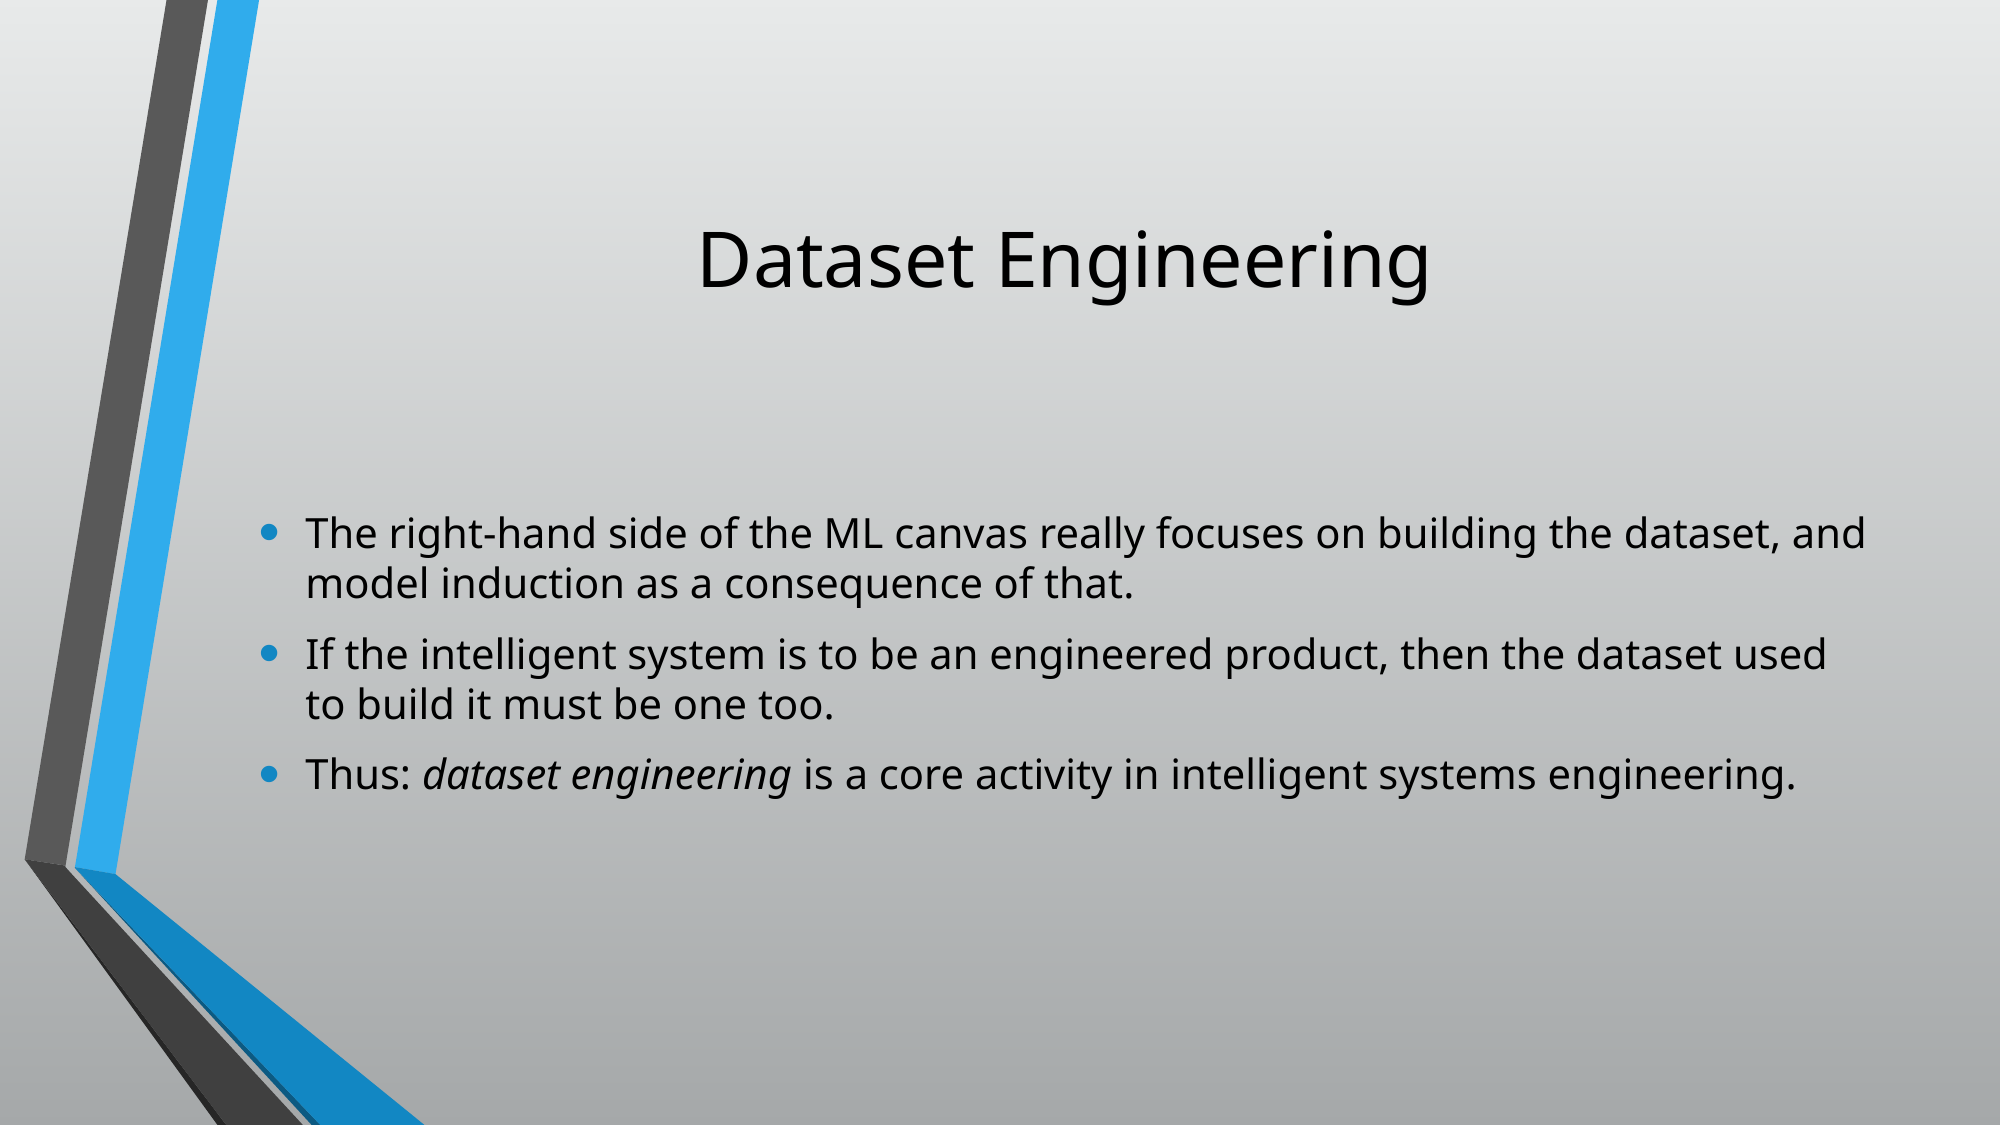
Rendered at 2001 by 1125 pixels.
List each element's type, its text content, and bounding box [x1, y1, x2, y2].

list The right-hand side of the ML canvas really focuses on building the dataset, and model induction as a consequence of that. If the intelligent system is to be an engineered product, then the dataset used to build it must be one too. Thus: dataset engineering is a core activity in intelligent systems engineering. [243, 437, 1887, 950]
title Dataset Engineering [243, 112, 1887, 400]
